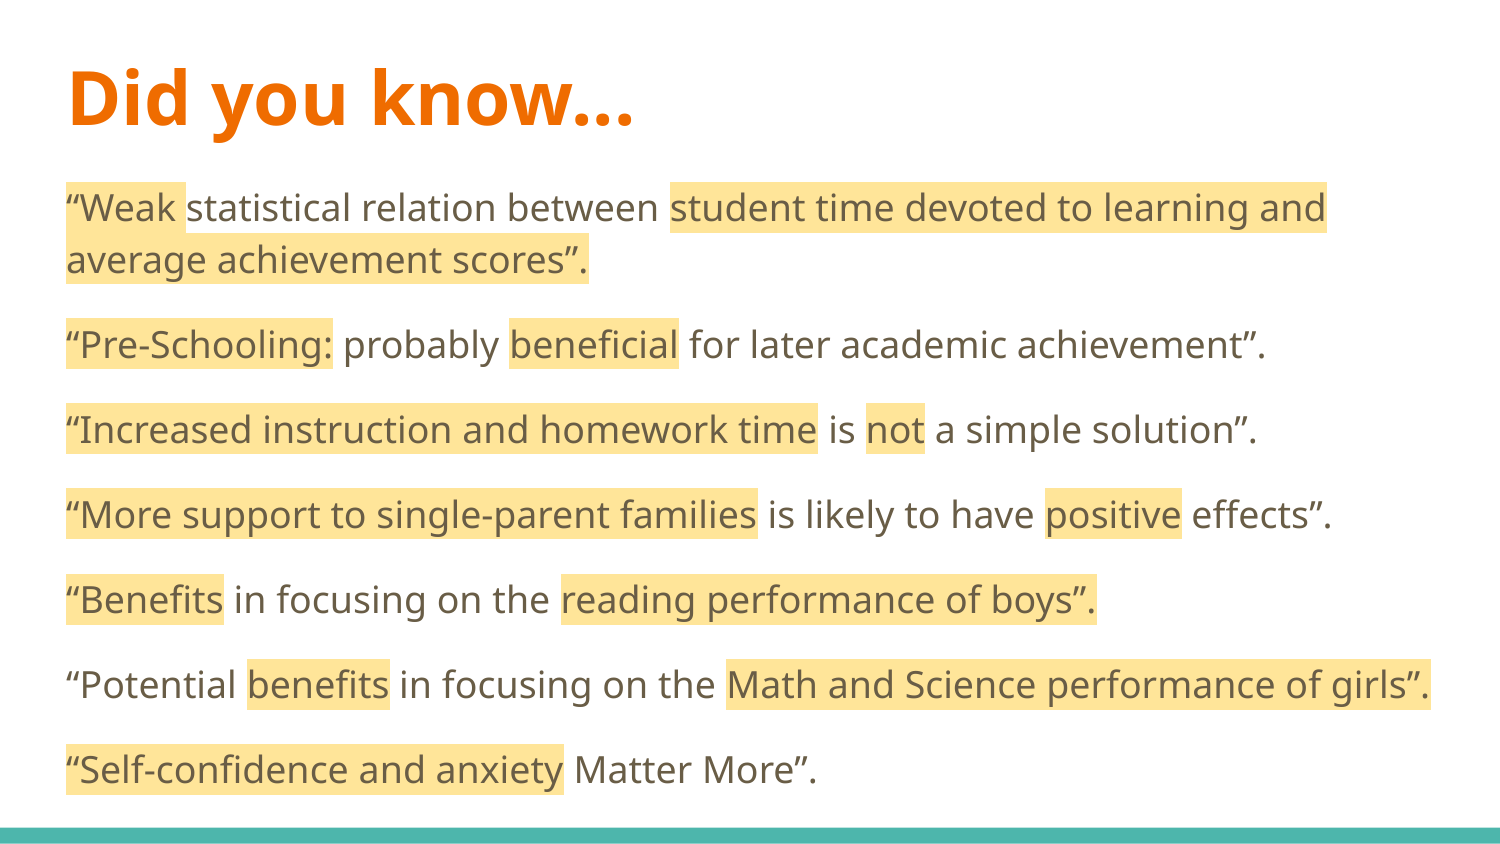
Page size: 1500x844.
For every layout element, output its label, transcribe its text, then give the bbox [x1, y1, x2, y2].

list “Weak statistical relation between student time devoted to learning and average achievement scores”. “Pre-Schooling: probably beneficial for later academic achievement”. “Increased instruction and homework time is not a simple solution”. “More support to single-parent families is likely to have positive effects”. “Benefits in focusing on the reading performance of boys”. “Potential benefits in focusing on the Math and Science performance of girls”. “Self-confidence and anxiety Matter More”. [51, 162, 1449, 801]
title Did you know... [51, 35, 1449, 152]
